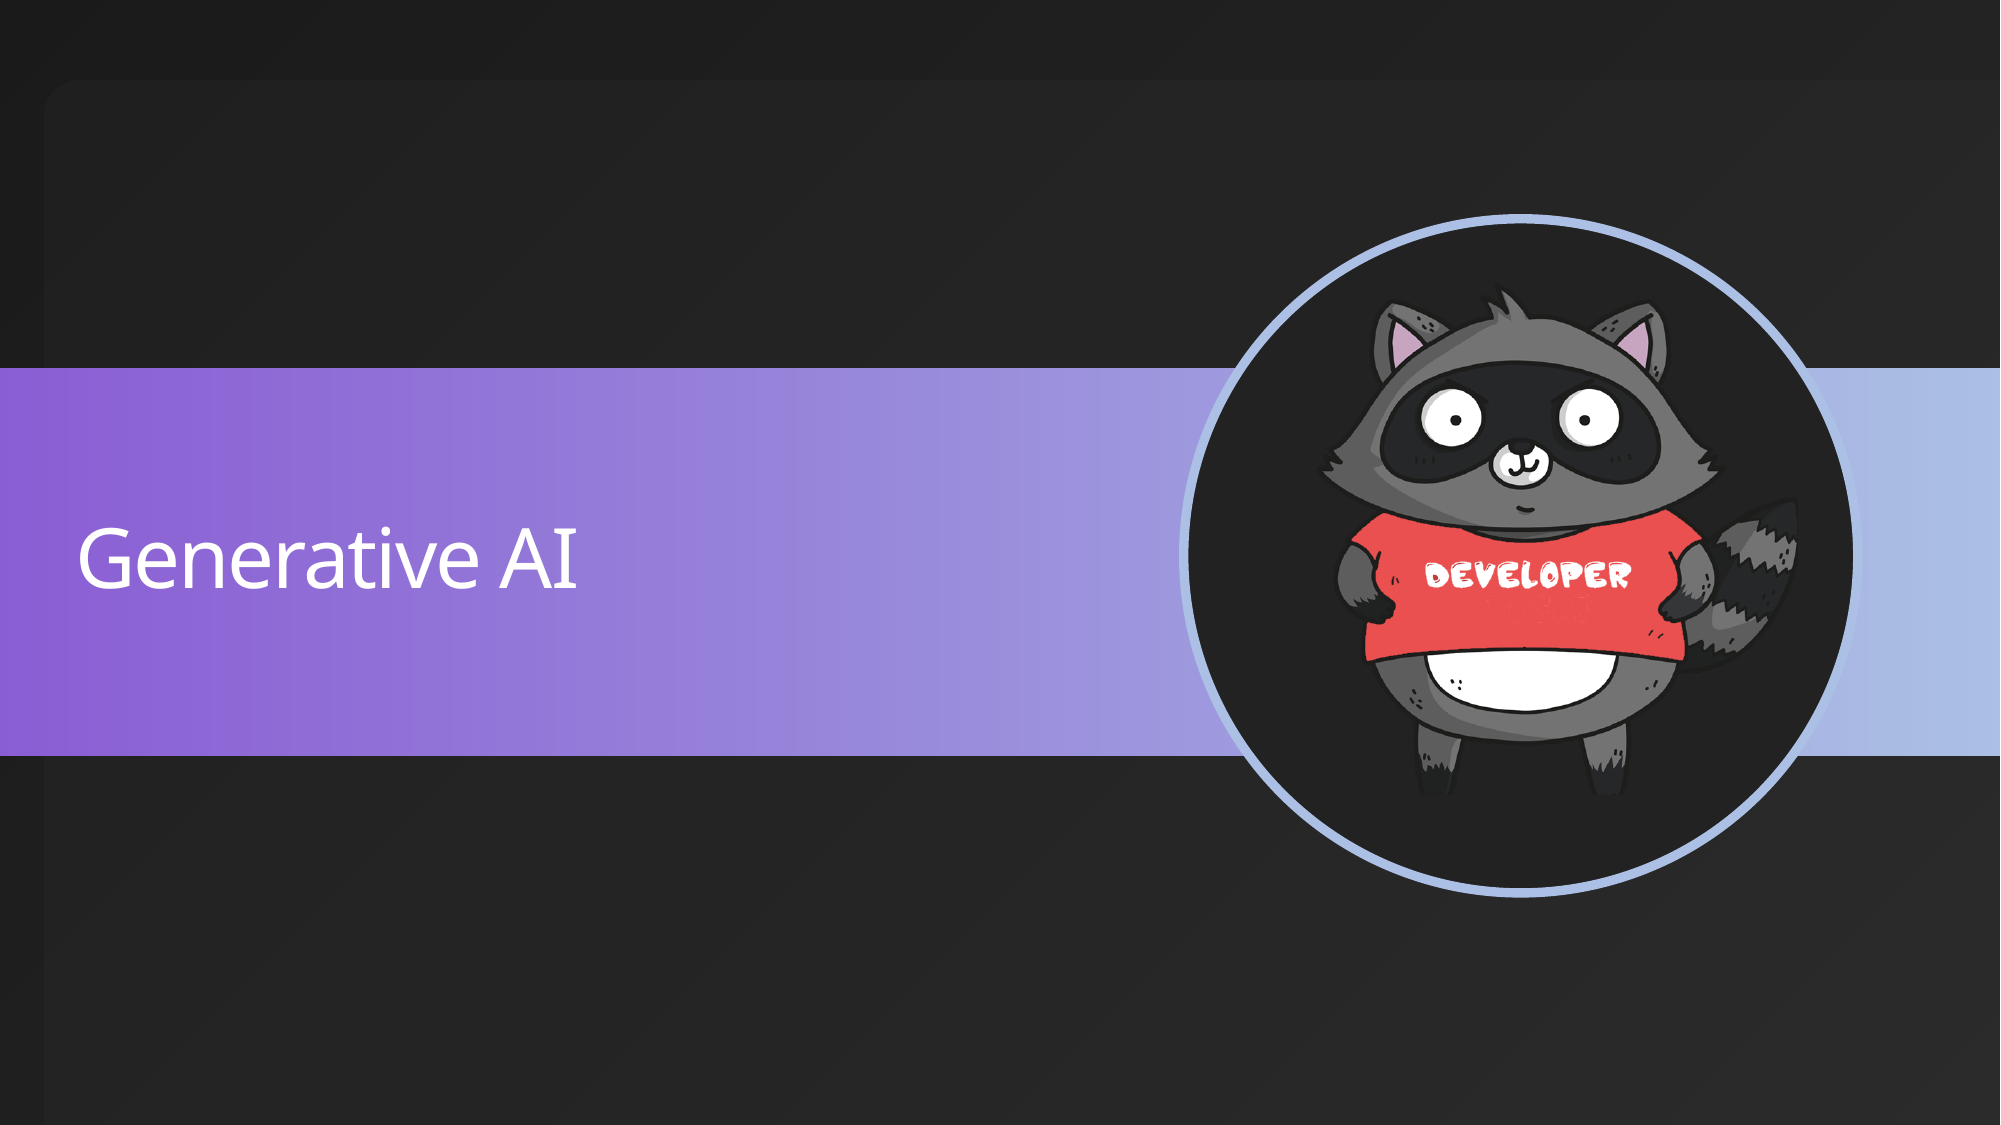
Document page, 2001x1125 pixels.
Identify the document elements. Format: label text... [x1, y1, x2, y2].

picture [1317, 283, 1798, 795]
title Generative AI [75, 501, 951, 624]
